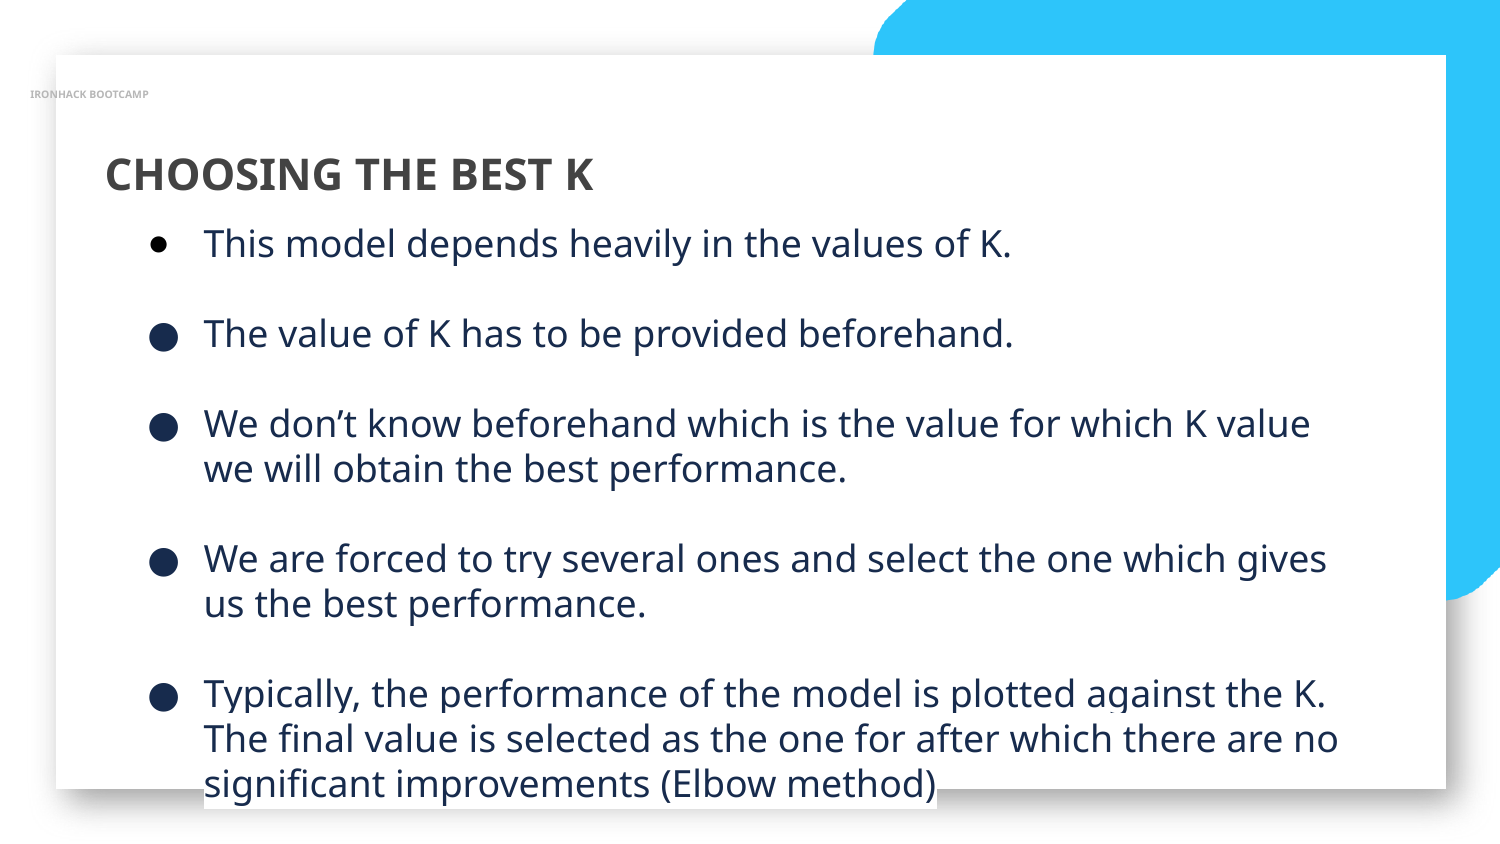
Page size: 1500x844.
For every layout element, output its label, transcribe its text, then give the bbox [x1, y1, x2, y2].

text_box IRONHACK BOOTCAMP [15, 71, 354, 108]
text_box This model depends heavily in the values of K. The value of K has to be provided beforehand. We don’t know beforehand which is the value for which K value we will obtain the best performance. We are forced to try several ones and select the one which gives us the best performance. Typically, the performance of the model is plotted against the K. The final value is selected as the one for after which there are no significant improvements (Elbow method) [113, 205, 1387, 689]
picture [0, 0, 1500, 844]
text_box CHOOSING THE BEST K [89, 131, 1411, 249]
